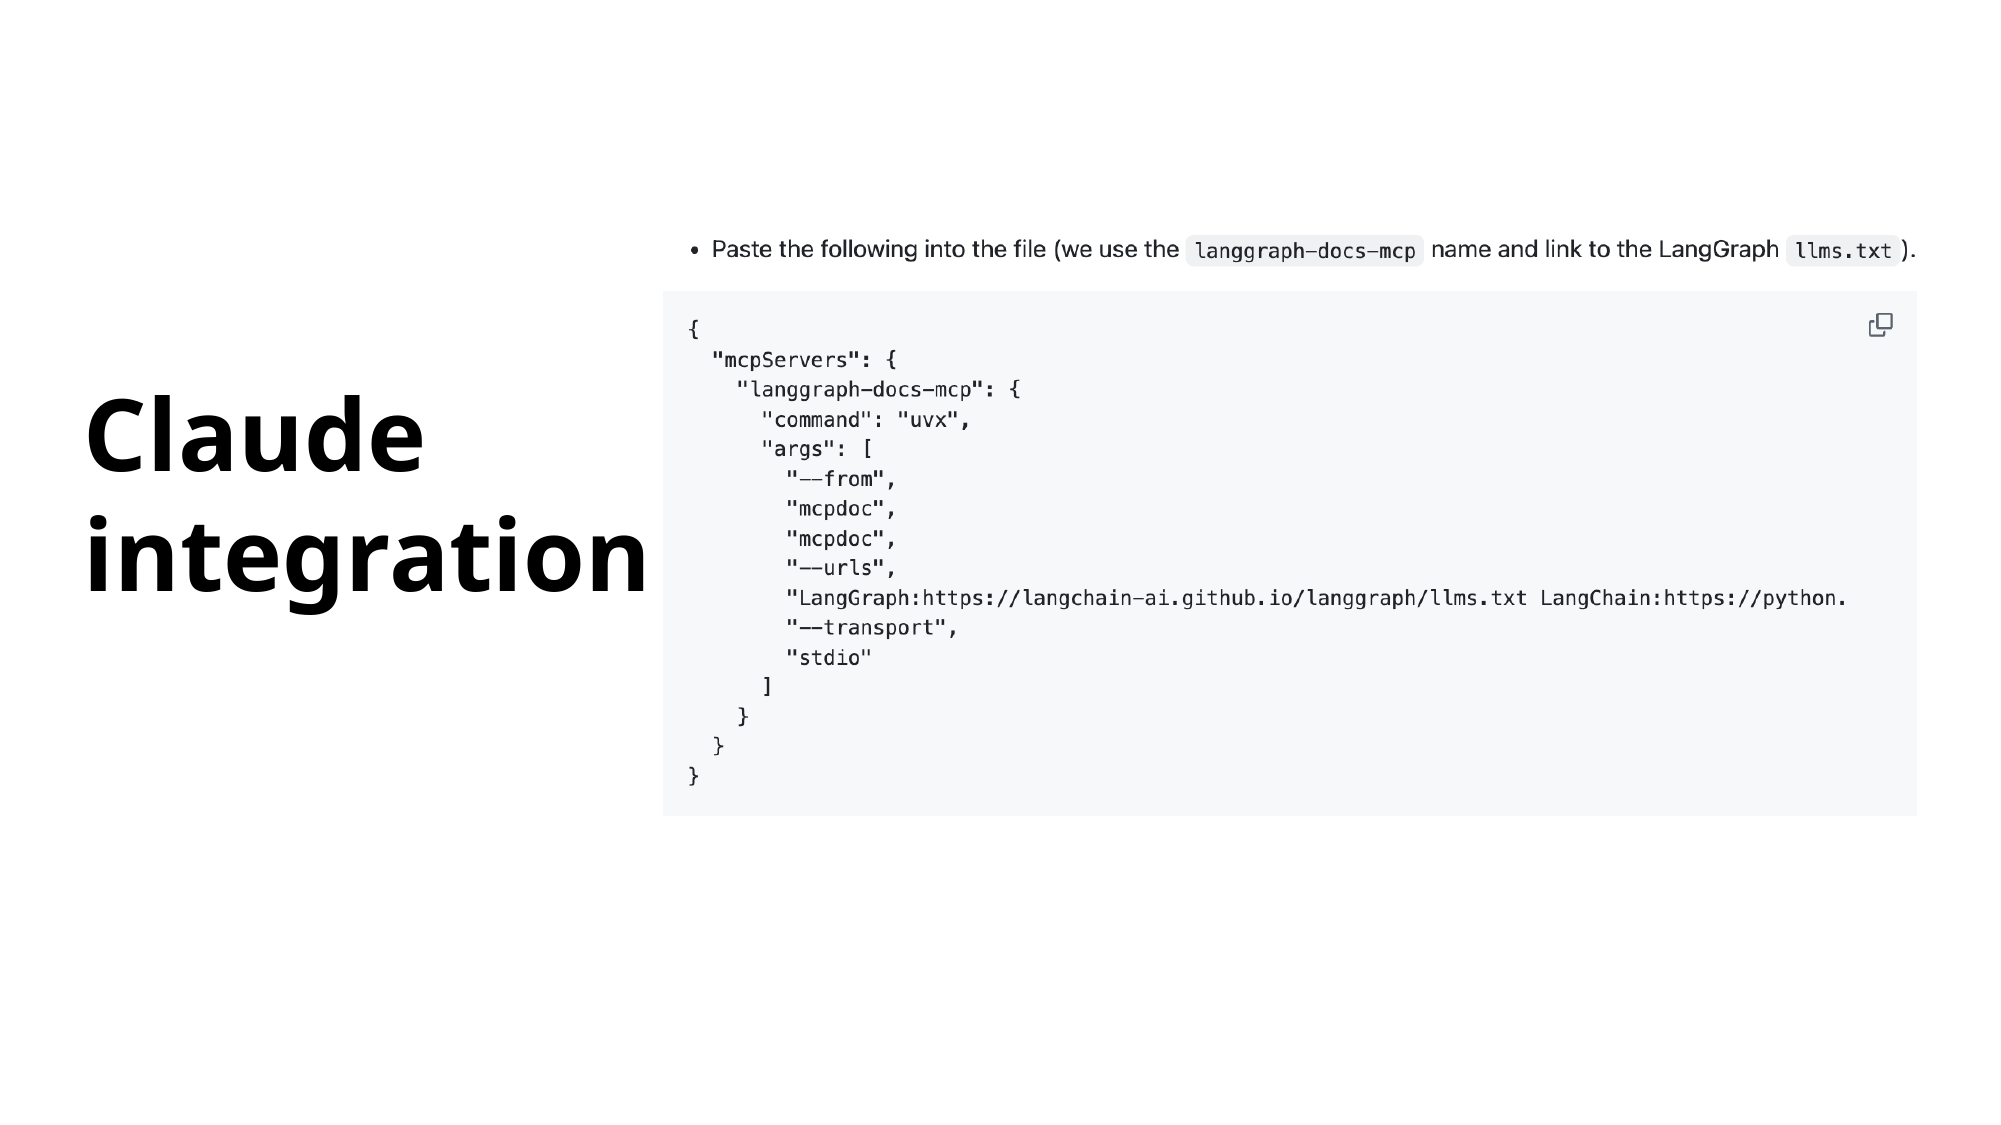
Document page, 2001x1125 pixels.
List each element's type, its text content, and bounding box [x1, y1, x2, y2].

picture [655, 210, 1932, 838]
title Claude integration [68, 428, 650, 619]
